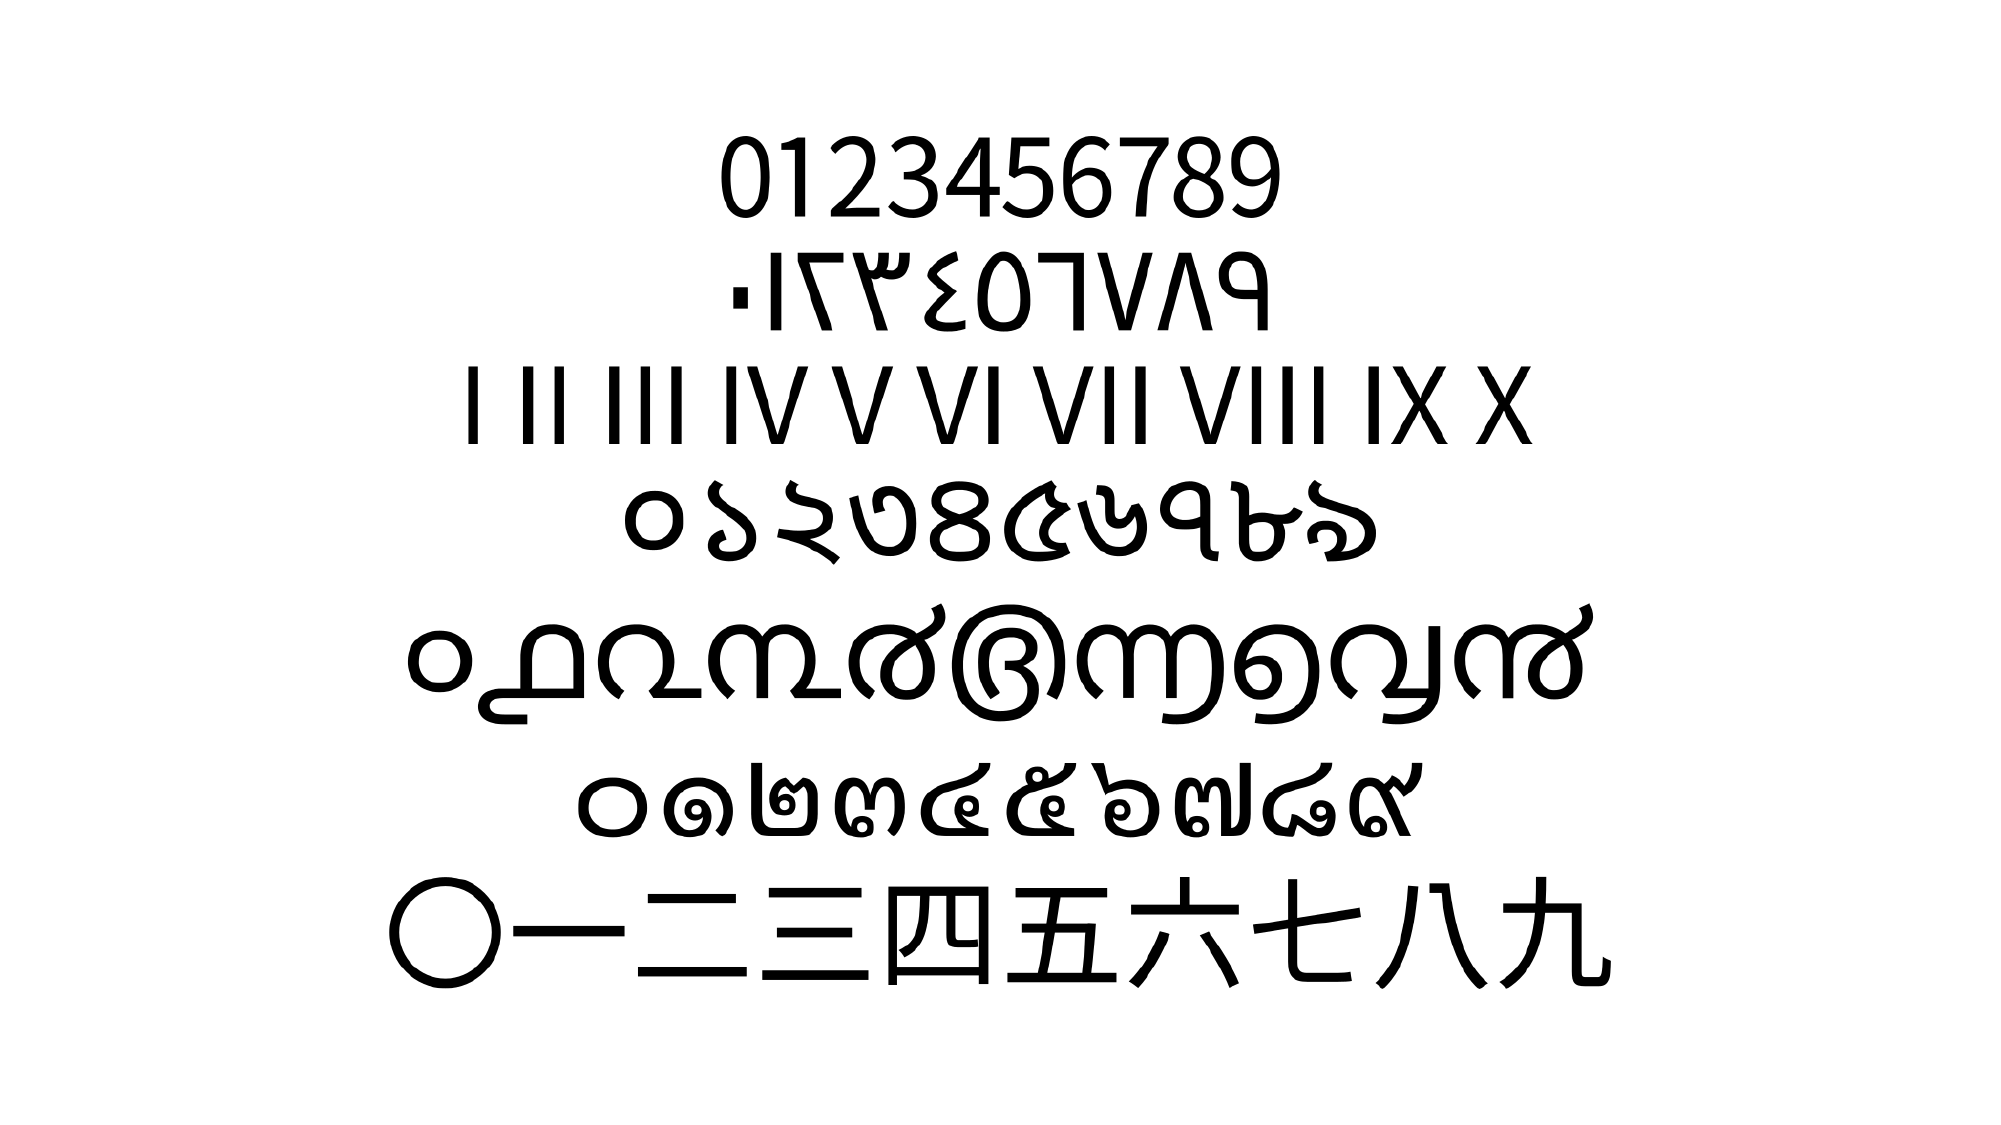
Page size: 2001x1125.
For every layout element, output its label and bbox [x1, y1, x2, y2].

picture [388, 136, 1611, 989]
